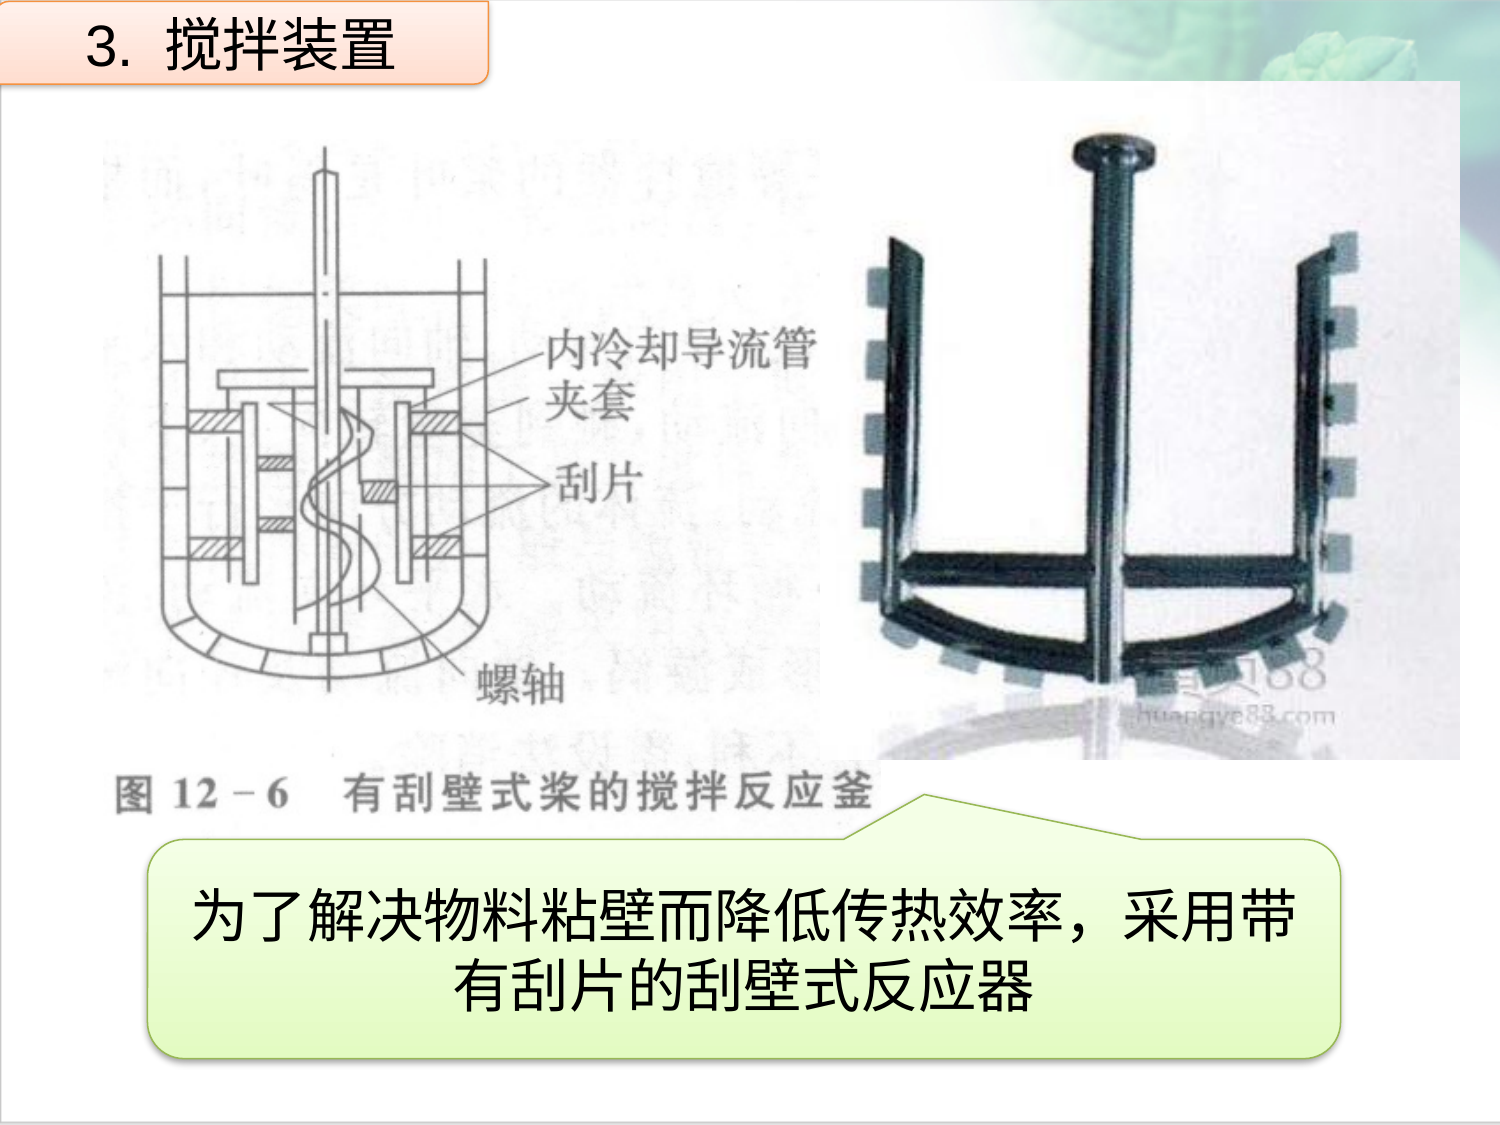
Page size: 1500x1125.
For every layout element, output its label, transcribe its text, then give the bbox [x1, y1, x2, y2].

text_box 3. 搅拌装置 [0, 0, 490, 85]
picture [0, 0, 1500, 1125]
text_box 为了解决物料粘壁而降低传热效率，采用带有刮片的刮壁式反应器 [146, 793, 1342, 1060]
